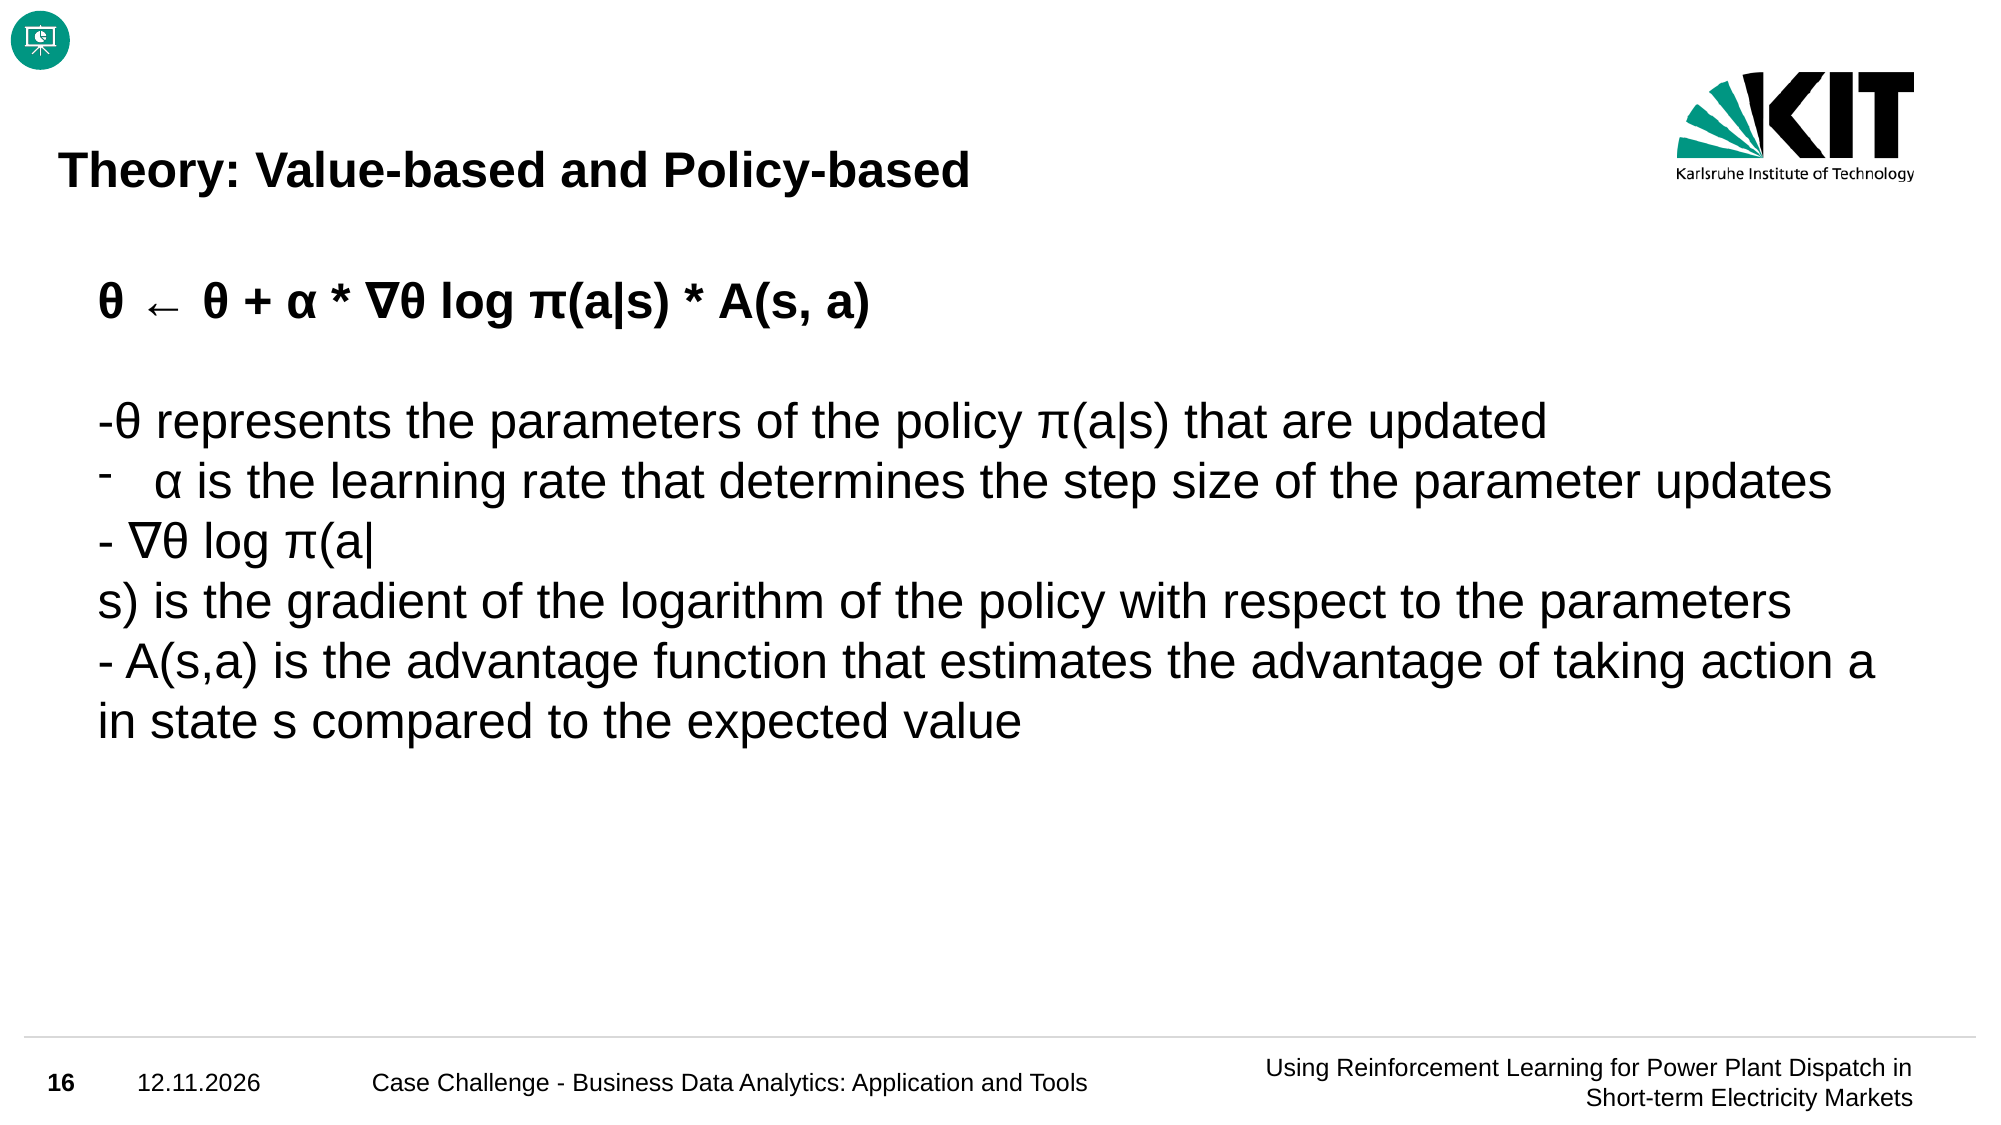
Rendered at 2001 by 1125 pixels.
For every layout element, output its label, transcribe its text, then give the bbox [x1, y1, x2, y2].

text_box θ ← θ + α * ∇θ log π(a|s) * A(s, a) -θ represents the parameters of the policy π(a|s) that are updated α is the learning rate that determines the step size of the parameter updates - ∇θ log π(a|s) is the gradient of the logarithm of the policy with respect to the parameters - A(s,a) is the advantage function that estimates the advantage of taking action a in state s compared to the expected value [82, 260, 1905, 756]
slide_number 16 [47, 1038, 119, 1125]
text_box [10, 10, 70, 70]
picture [1677, 72, 1914, 182]
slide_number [137, 1038, 362, 1125]
title Theory: Value-based and Policy-based [57, 72, 1561, 199]
